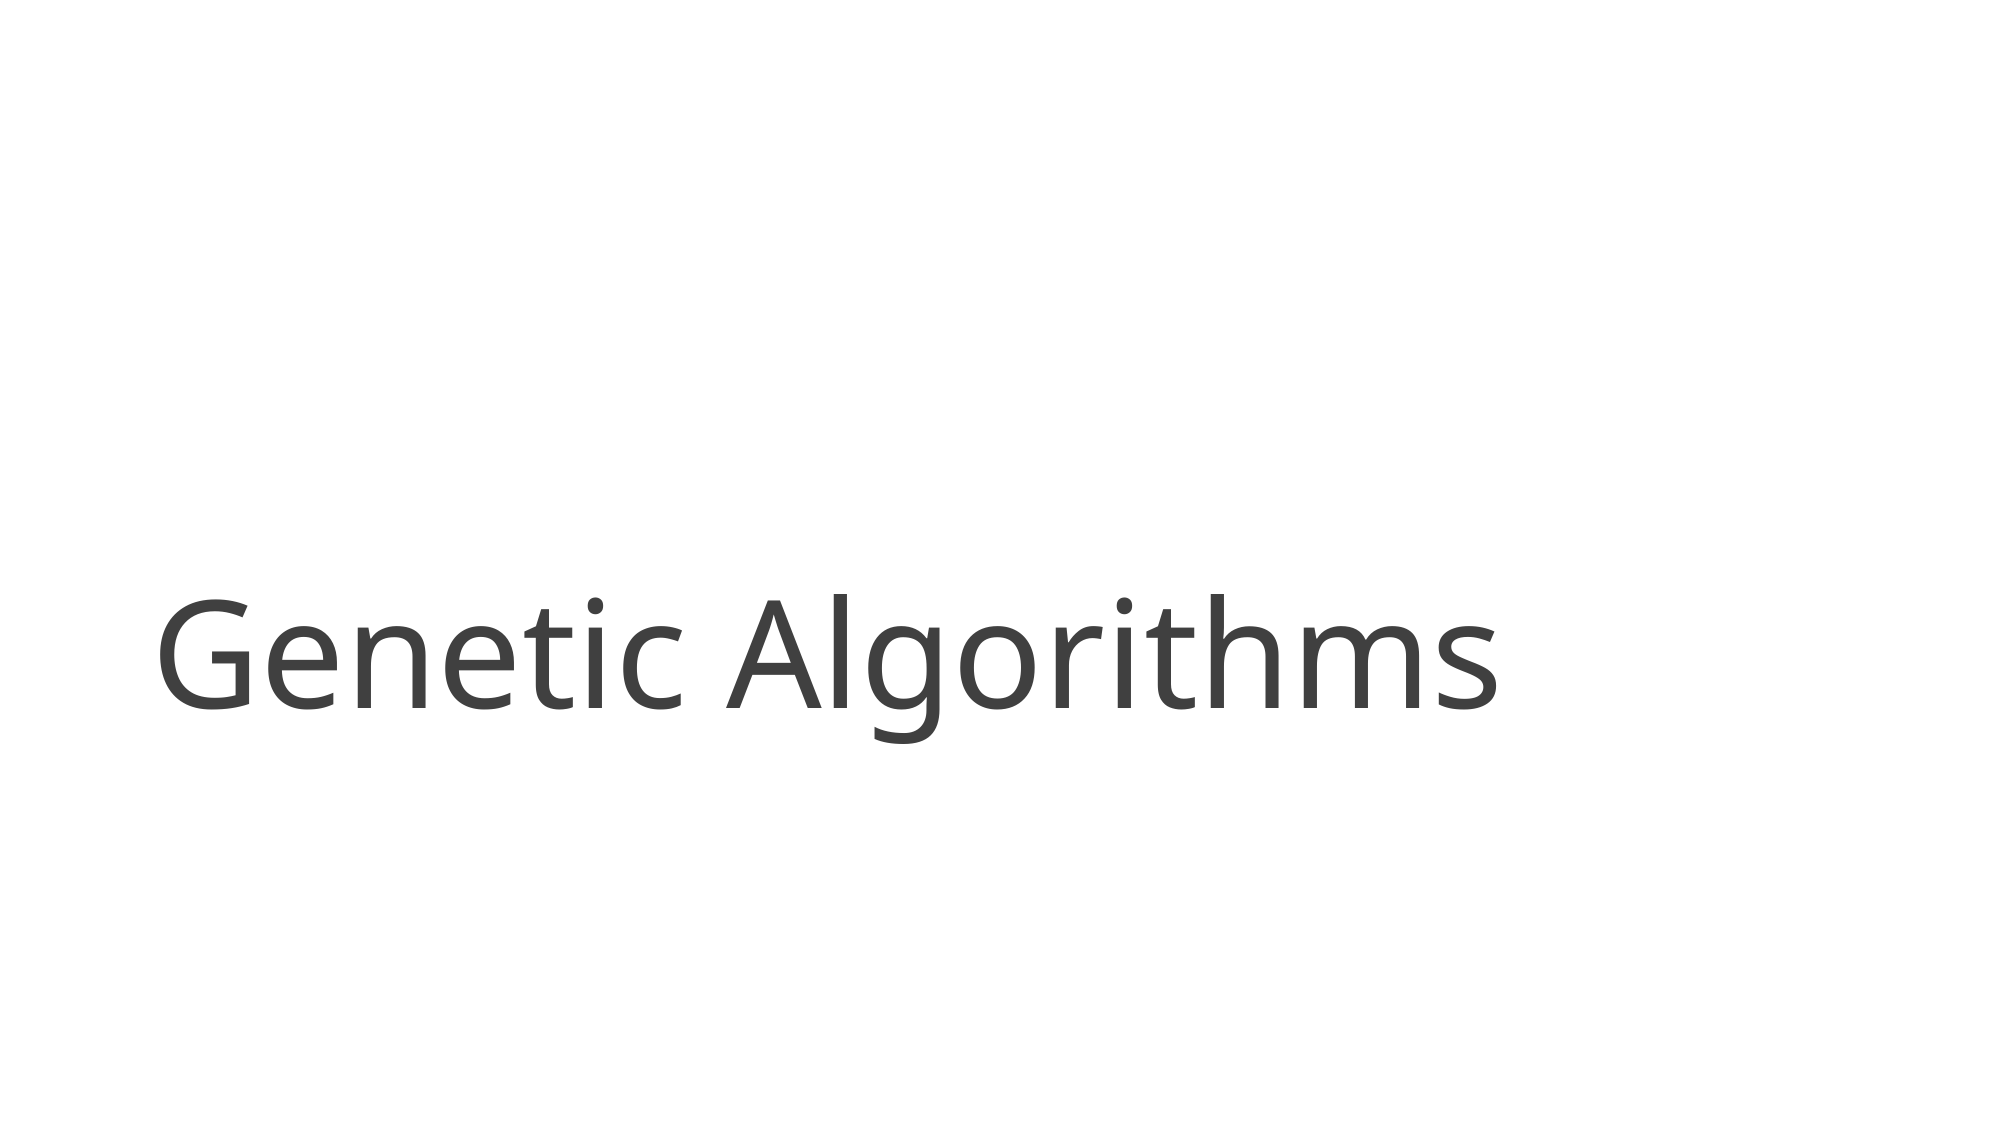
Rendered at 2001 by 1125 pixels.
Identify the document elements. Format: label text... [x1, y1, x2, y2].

title Genetic Algorithms [136, 280, 1862, 749]
